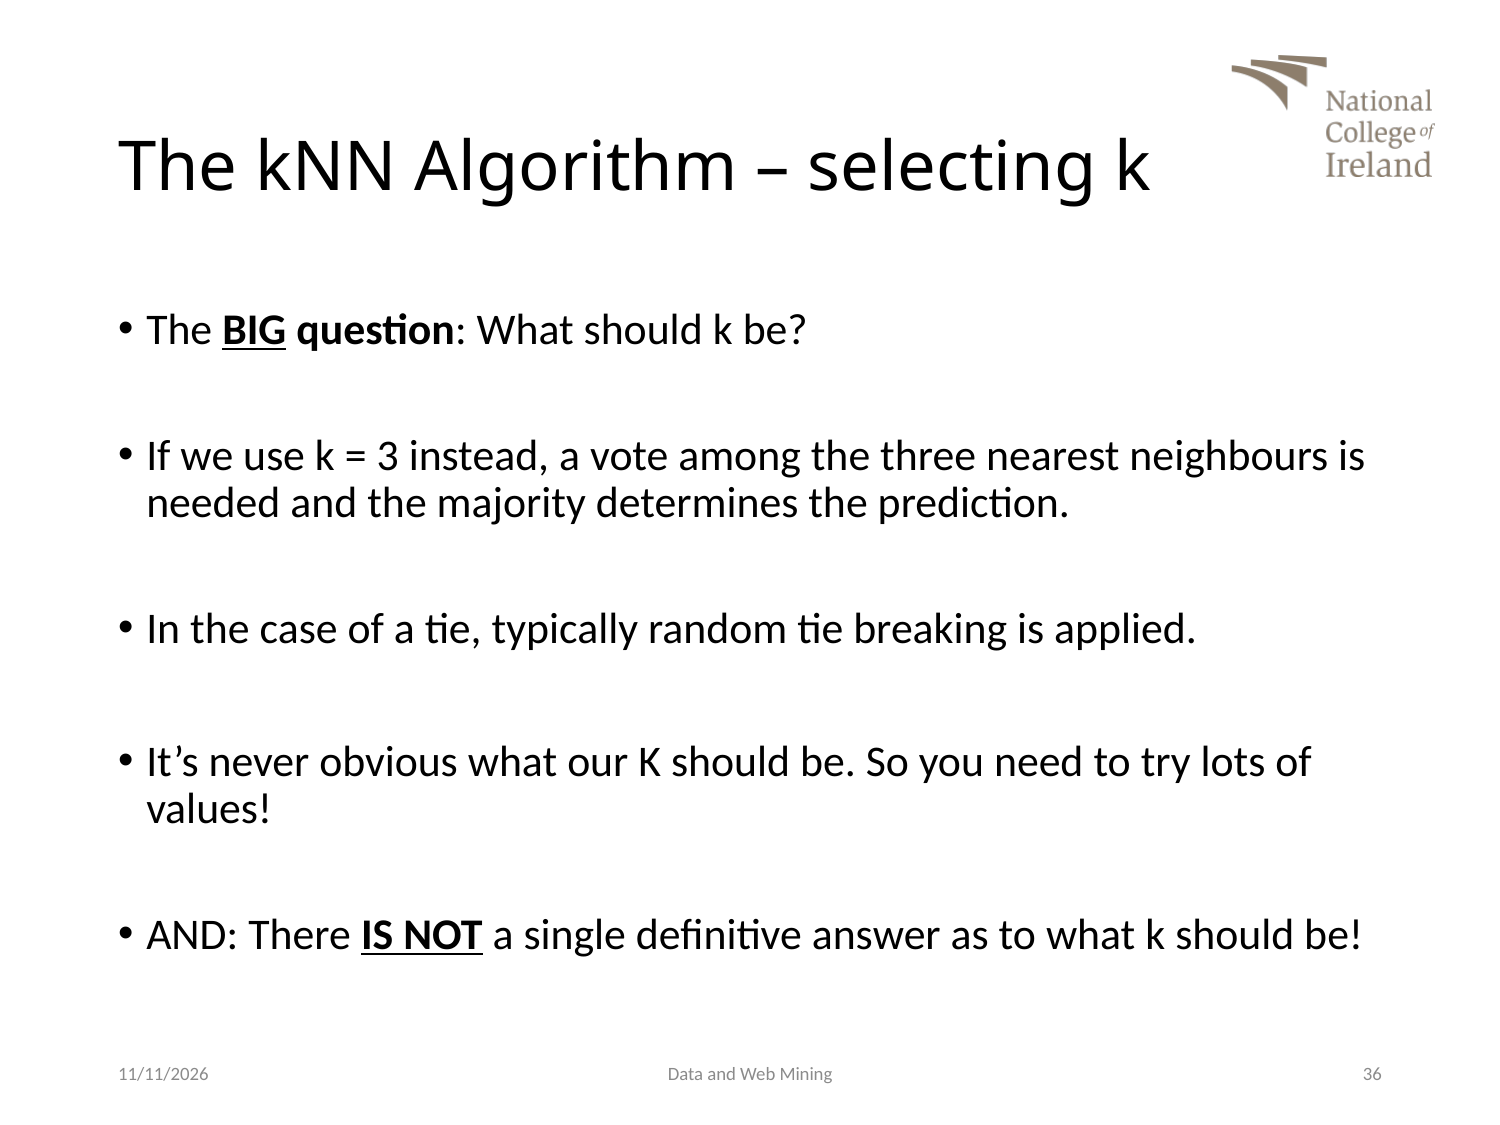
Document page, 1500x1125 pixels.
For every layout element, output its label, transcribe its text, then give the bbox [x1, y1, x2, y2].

title The kNN Algorithm – selecting k [103, 59, 1397, 278]
list The BIG question: What should k be? If we use k = 3 instead, a vote among the three nearest neighbours is needed and the majority determines the prediction. In the case of a tie, typically random tie breaking is applied. It’s never obvious what our K should be. So you need to try lots of values! AND: There IS NOT a single definitive answer as to what k should be! [103, 299, 1397, 1014]
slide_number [103, 1042, 441, 1103]
footer Data and Web Mining [496, 1042, 1004, 1103]
slide_number 36 [1059, 1042, 1397, 1103]
